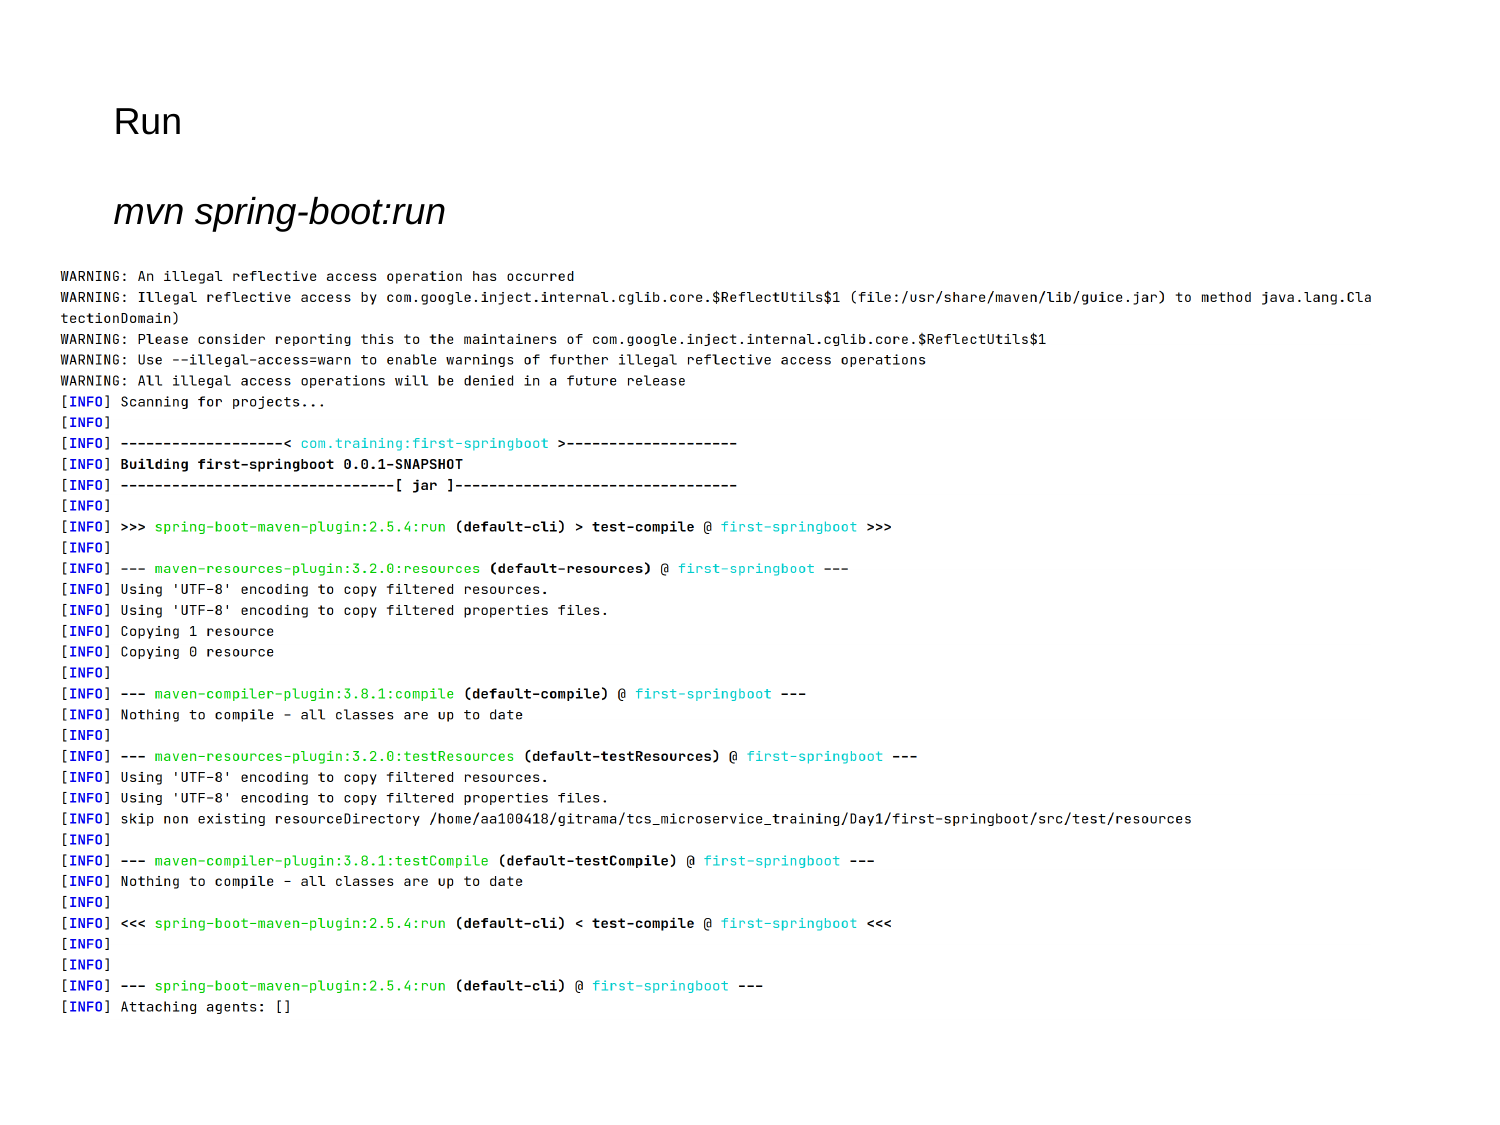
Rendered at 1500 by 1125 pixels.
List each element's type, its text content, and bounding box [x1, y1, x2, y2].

text_box Run mvn spring-boot:run [98, 89, 570, 268]
picture [59, 269, 1371, 1021]
